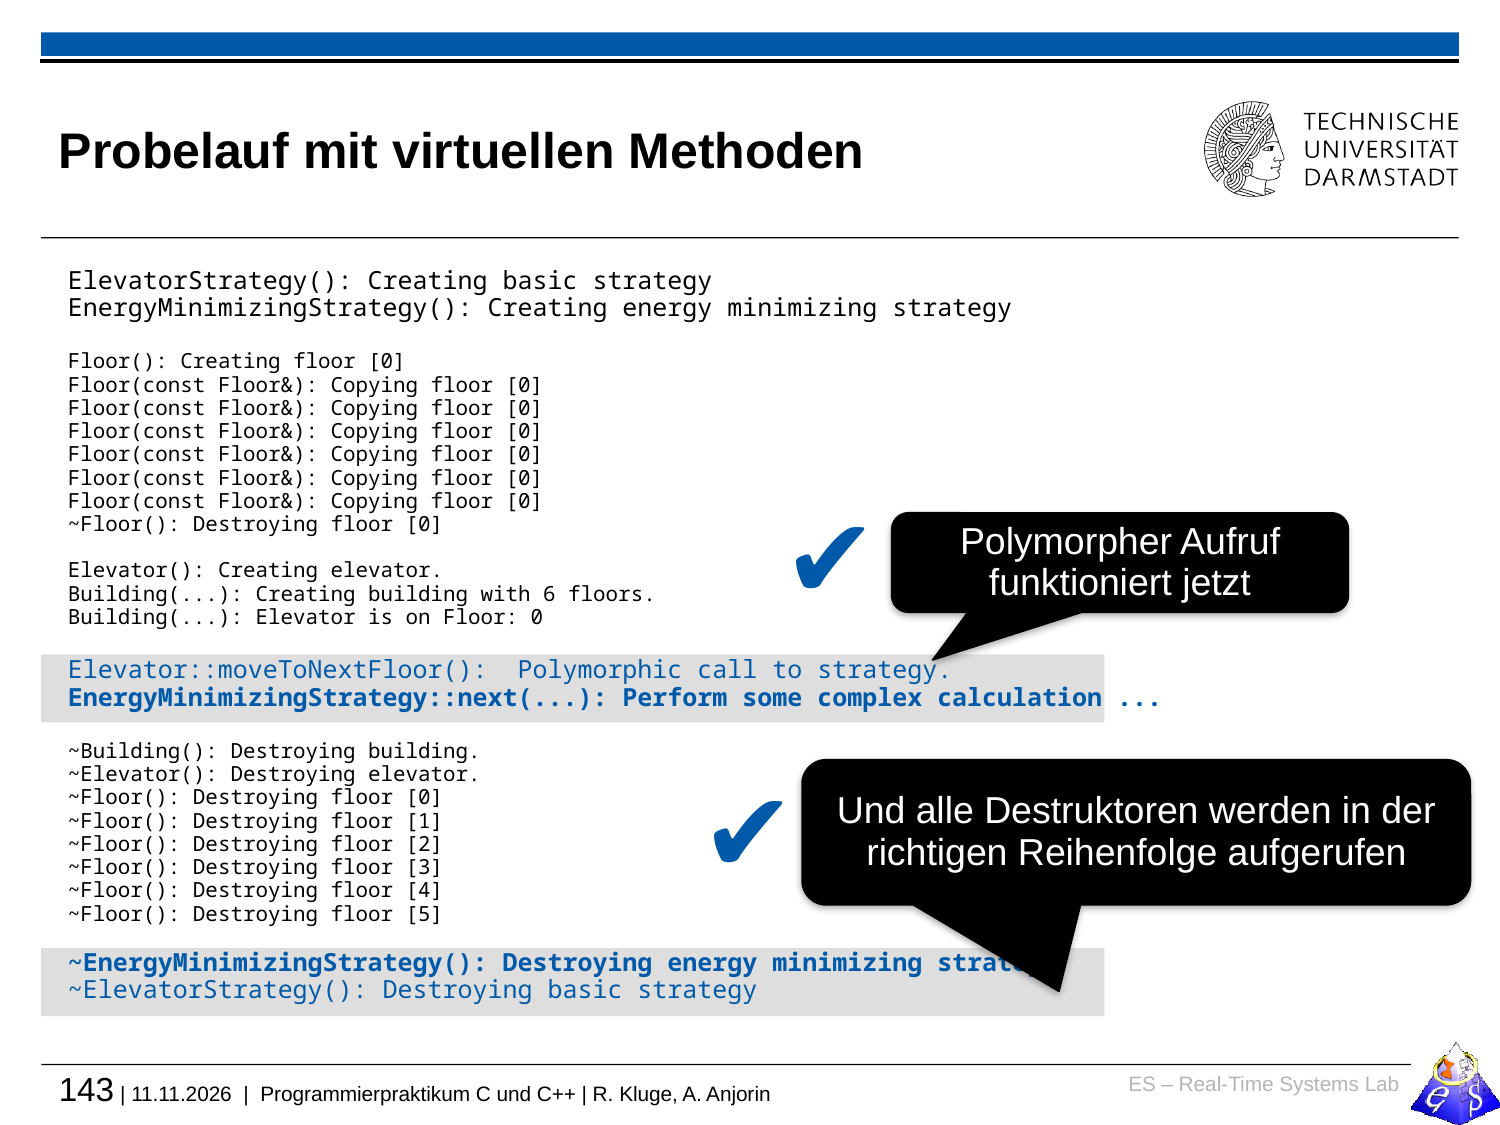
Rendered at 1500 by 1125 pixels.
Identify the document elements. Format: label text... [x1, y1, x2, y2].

picture [1187, 84, 1483, 214]
text_box [41, 948, 1105, 1017]
picture [1411, 1041, 1500, 1125]
title Probelauf mit virtuellen Methoden [58, 80, 1187, 218]
text_box [41, 654, 53, 723]
text_box ElevatorStrategy(): Creating basic strategy EnergyMinimizingStrategy(): Creating energy minimizing strategy Floor(): Creating floor [0] Floor(const Floor&): Copying floor [0] Floor(const Floor&): Copying floor [0] Floor(const Floor&): Copying floor [0] Floor(const Floor&): Copying floor [0] Floor(const Floor&): Copying floor [0] Floor(const Floor&): Copying floor [0] ~Floor(): Destroying floor [0] Elevator(): Creating elevator. Building(...): Creating building with 6 floors. Building(...): Elevator is on Floor: 0 Elevator::moveToNextFloor(): Polymorphic call to strategy. EnergyMinimizingStrategy::next(...): Perform some complex calculation ... ~Building(): Destroying building. ~Elevator(): Destroying elevator. ~Floor(): Destroying floor [0] ~Floor(): Destroying floor [1] ~Floor(): Destroying floor [2] ~Floor(): Destroying floor [3] ~Floor(): Destroying floor [4] ~Floor(): Destroying floor [5] ~EnergyMinimizingStrategy(): Destroying energy minimizing strategy ~ElevatorStrategy(): Destroying basic strategy [53, 259, 1306, 1012]
text_box Polymorpher Aufruf funktioniert jetzt [893, 511, 1350, 661]
text_box ✔ [769, 490, 893, 632]
text_box ✔ [686, 764, 811, 905]
text_box Und alle Destruktoren werden in der richtigen Reihenfolge aufgerufen [811, 758, 1472, 993]
